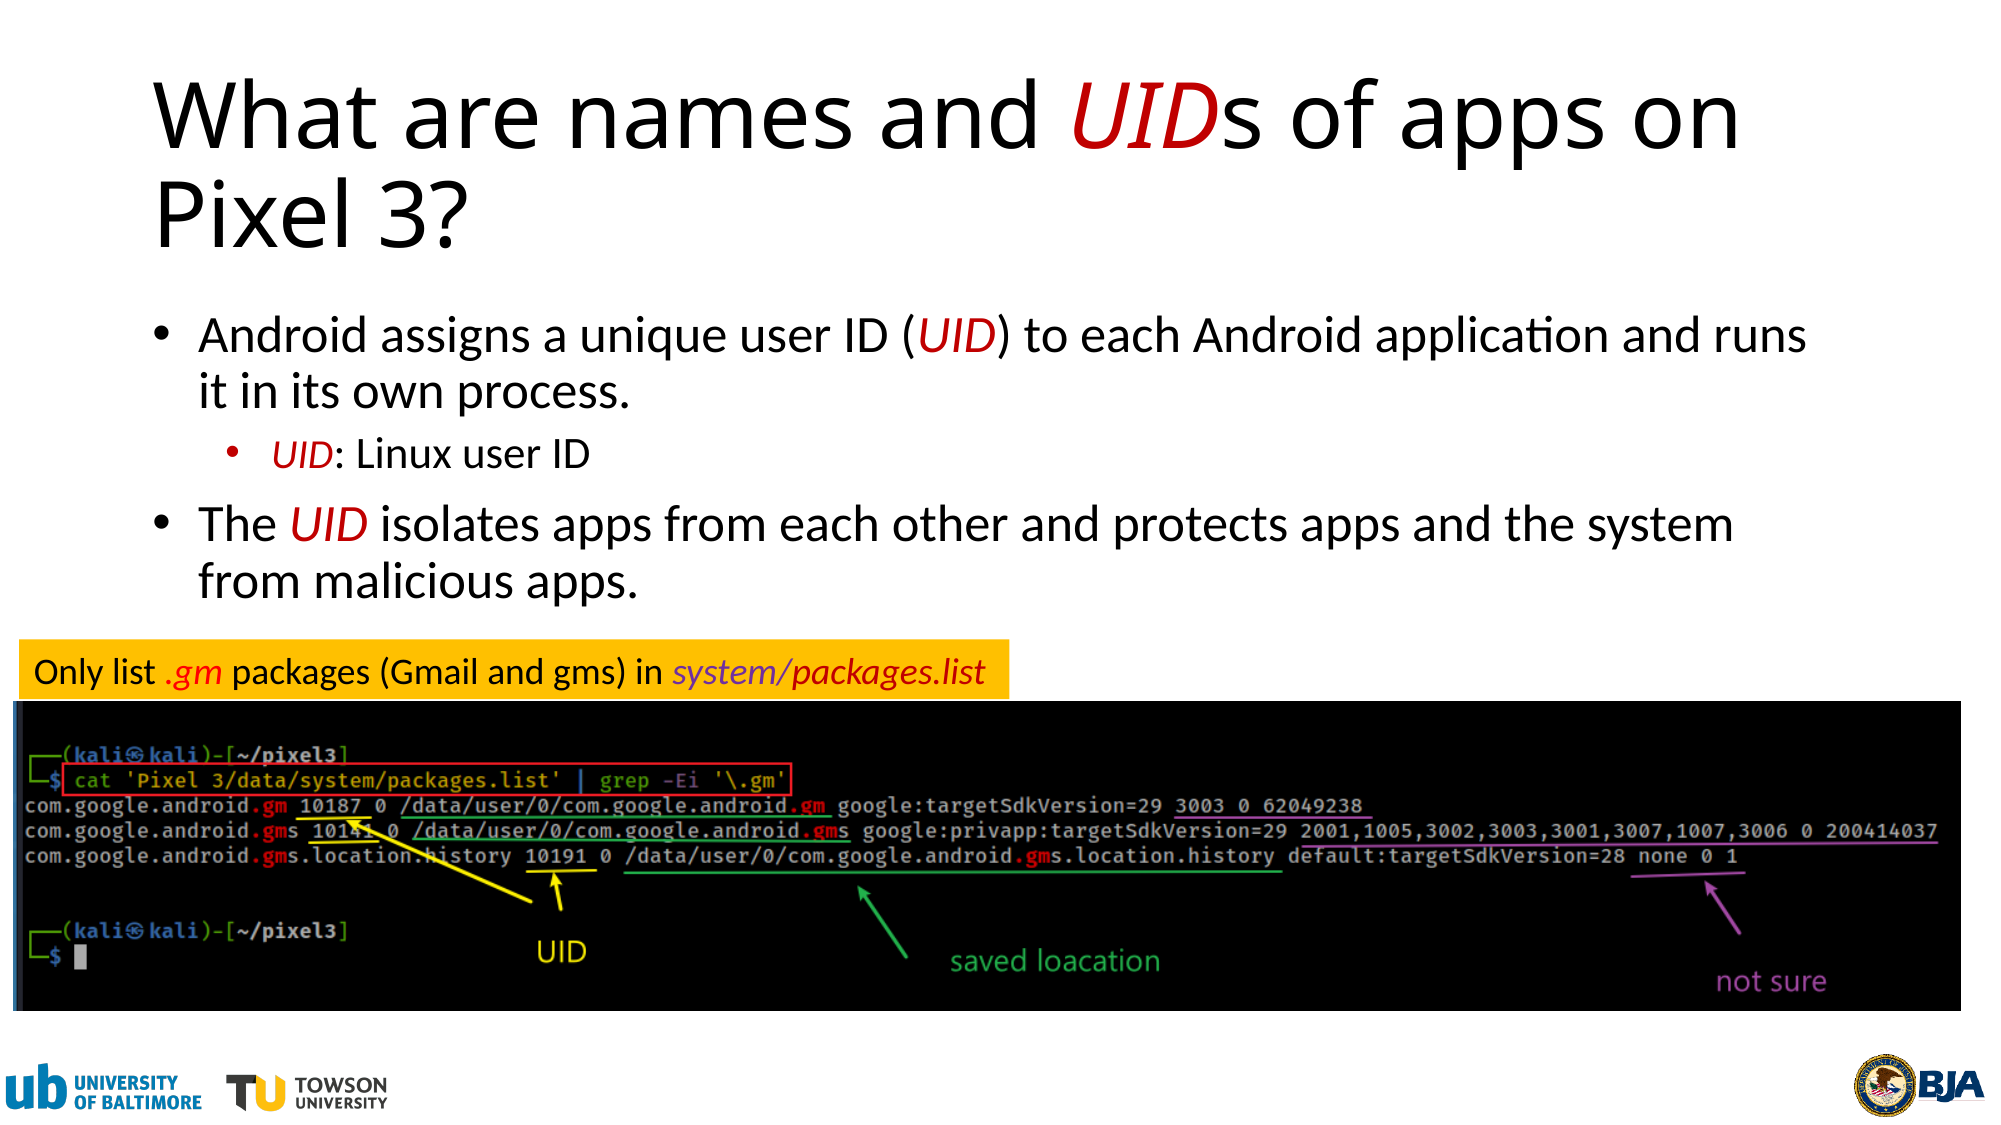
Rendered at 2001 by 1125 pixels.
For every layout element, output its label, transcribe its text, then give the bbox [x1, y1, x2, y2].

title What are names and UIDs of apps on Pixel 3? [137, 59, 1863, 278]
picture [0, 1031, 407, 1125]
picture [13, 701, 1961, 1011]
list Android assigns a unique user ID (UID) to each Android application and runs it in its own process. UID: Linux user ID The UID isolates apps from each other and protects apps and the system from malicious apps. [137, 299, 1863, 620]
picture [1854, 1054, 1986, 1117]
text_box Only list .gm packages (Gmail and gms) in system/packages.list [19, 639, 1010, 700]
